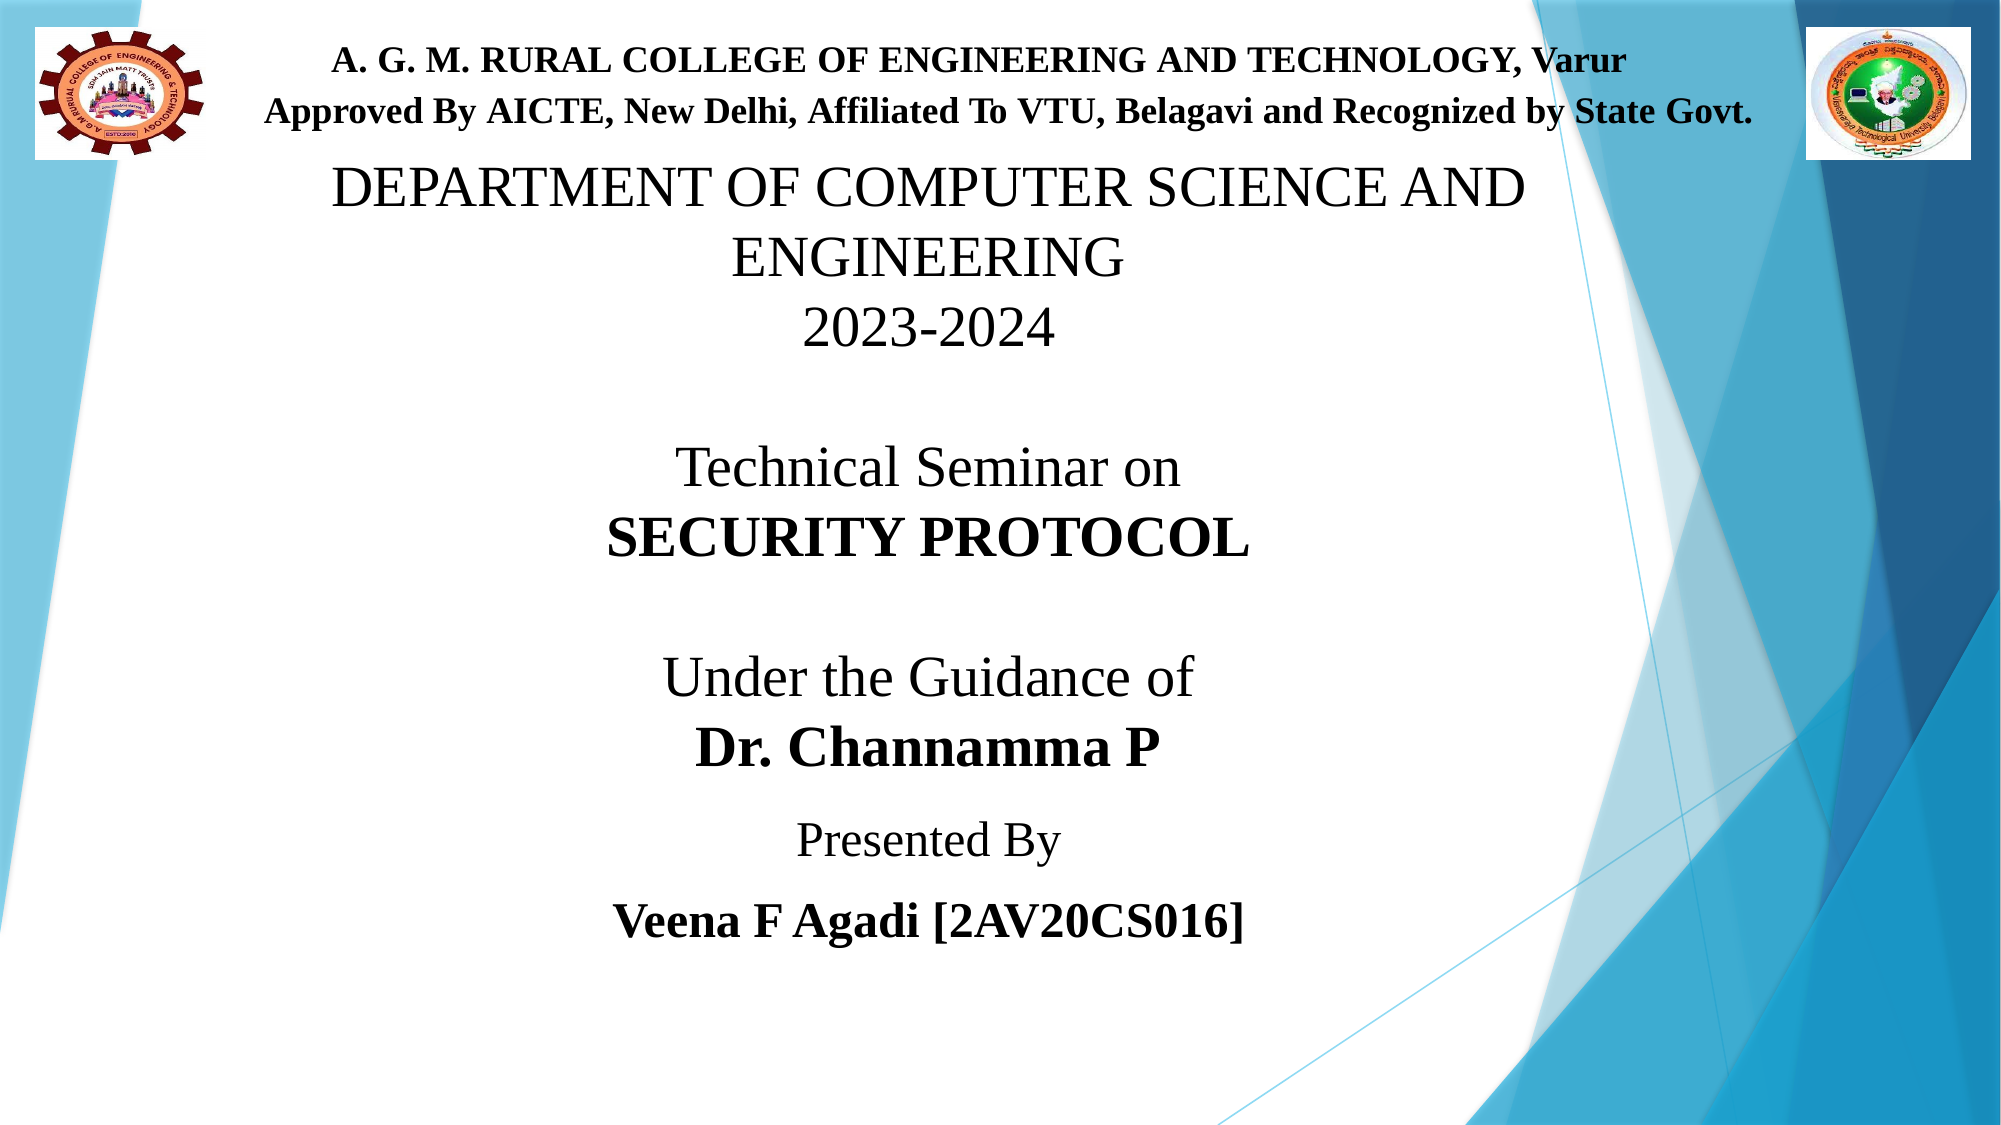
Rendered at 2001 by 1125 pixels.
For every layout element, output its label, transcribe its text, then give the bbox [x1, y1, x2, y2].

subtitle Presented By Veena F Agadi [2AV20CS016] [247, 798, 1611, 1035]
text_box A. G. M. RURAL COLLEGE OF ENGINEERING AND TECHNOLOGY, Varur Approved By AICTE, New Delhi, Affiliated To VTU, Belagavi and Recognized by State Govt. [247, 27, 1804, 165]
picture [35, 26, 206, 161]
title DEPARTMENT OF COMPUTER SCIENCE AND ENGINEERING 2023-2024 Technical Seminar on SECURITY PROTOCOL Under the Guidance of Dr. Channamma P [158, 204, 1699, 856]
picture [1806, 26, 1971, 161]
